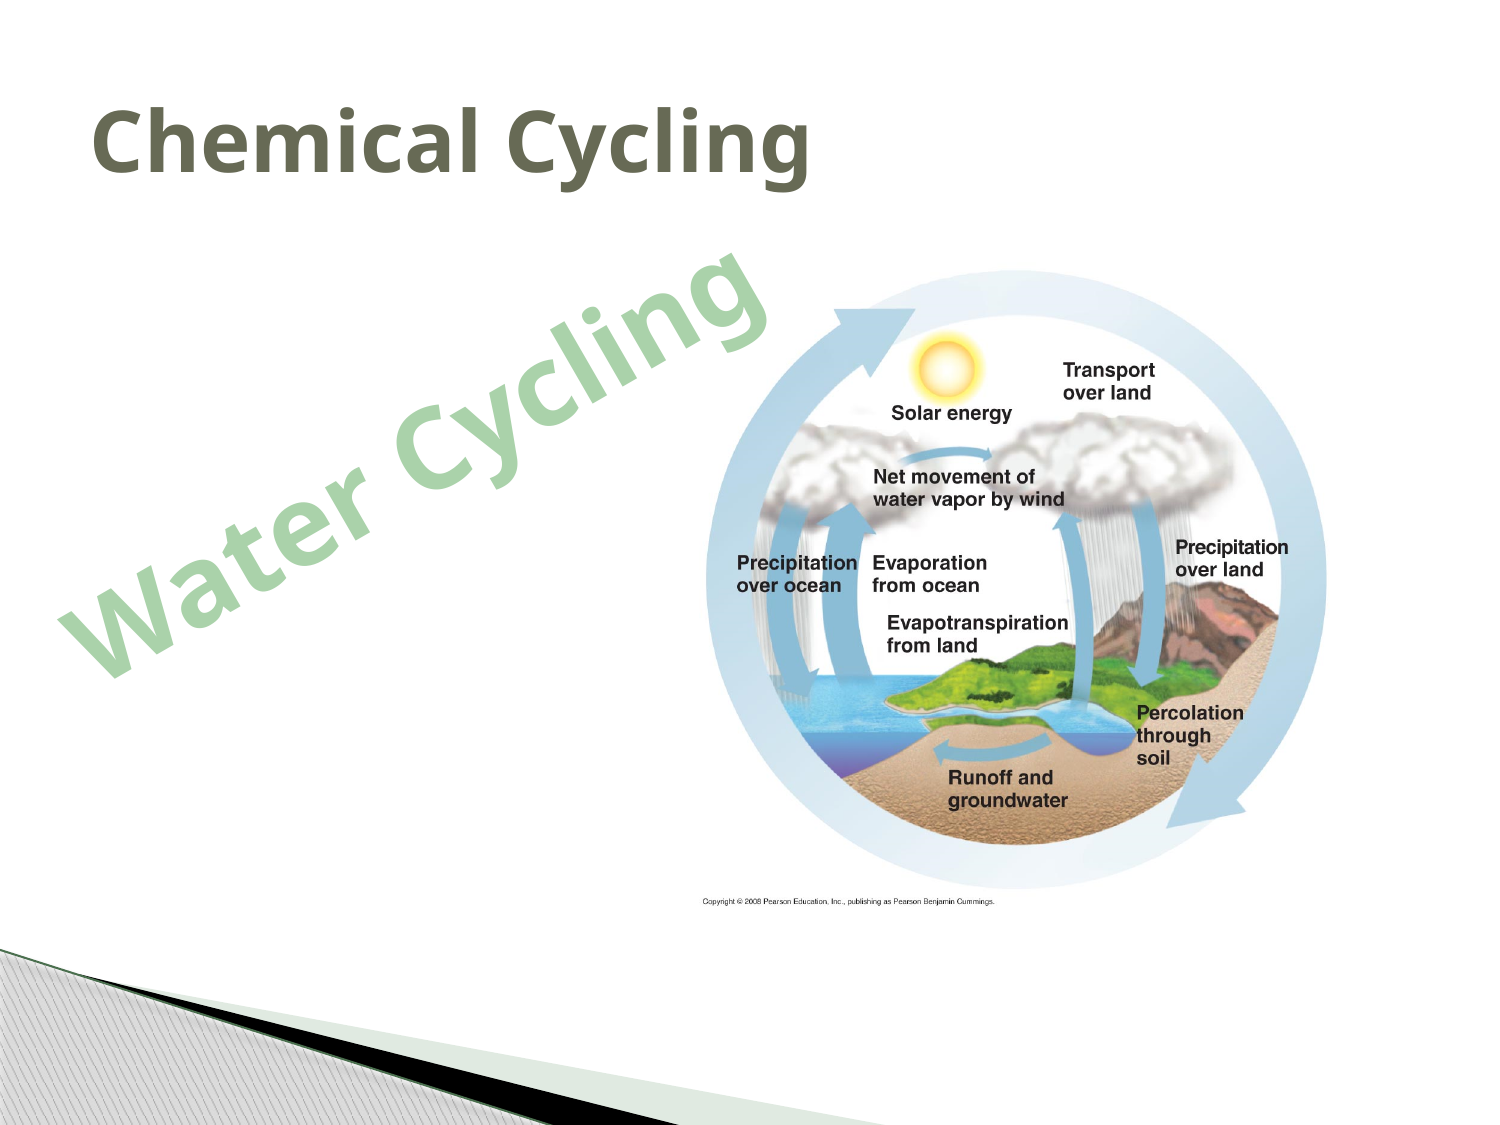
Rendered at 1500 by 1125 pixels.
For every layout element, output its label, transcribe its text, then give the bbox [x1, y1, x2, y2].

text_box Water Cycling [24, 189, 766, 724]
picture [699, 262, 1330, 912]
title Chemical Cycling [75, 45, 1425, 233]
